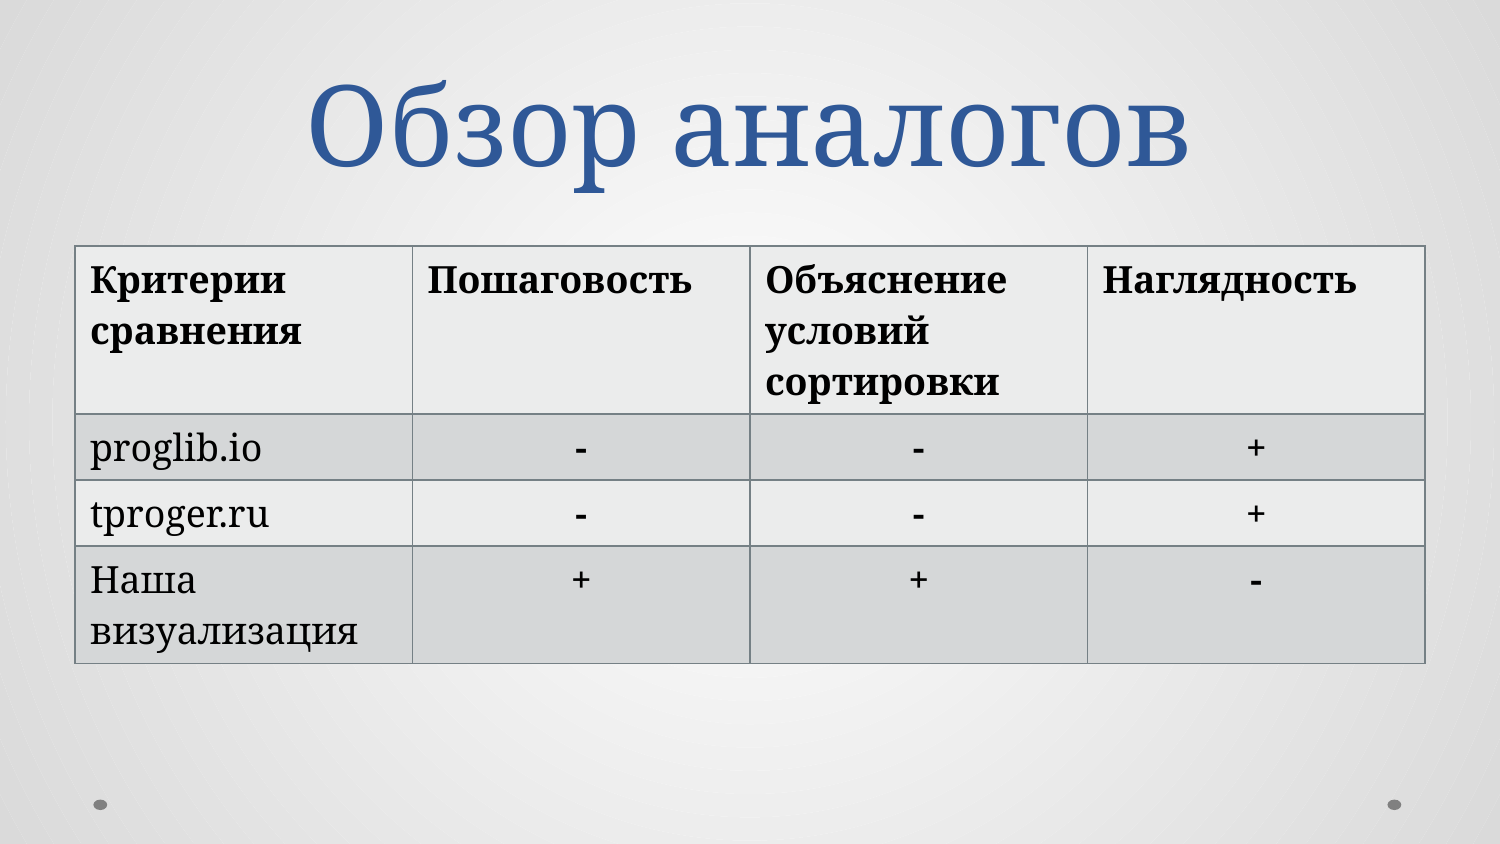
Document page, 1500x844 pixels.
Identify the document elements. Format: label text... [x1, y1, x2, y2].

table_cell - [751, 481, 1087, 545]
table_cell - [1088, 547, 1424, 663]
table_cell + [1088, 415, 1424, 479]
table_header Объяснение условий сортировки [751, 247, 1087, 413]
table_cell - [751, 415, 1087, 479]
table_cell + [1088, 481, 1424, 545]
title Обзор аналогов [75, 0, 1425, 197]
table_header Пошаговость [413, 247, 749, 413]
table_cell proglib.io [76, 415, 412, 479]
table_header Наглядность [1088, 247, 1424, 413]
table_header Критерии сравнения [76, 247, 412, 413]
table_cell tproger.ru [76, 481, 412, 545]
table_cell + [751, 547, 1087, 663]
table_cell - [413, 481, 749, 545]
table_cell - [413, 415, 749, 479]
table_cell Наша визуализация [76, 547, 412, 663]
table_cell + [413, 547, 749, 663]
